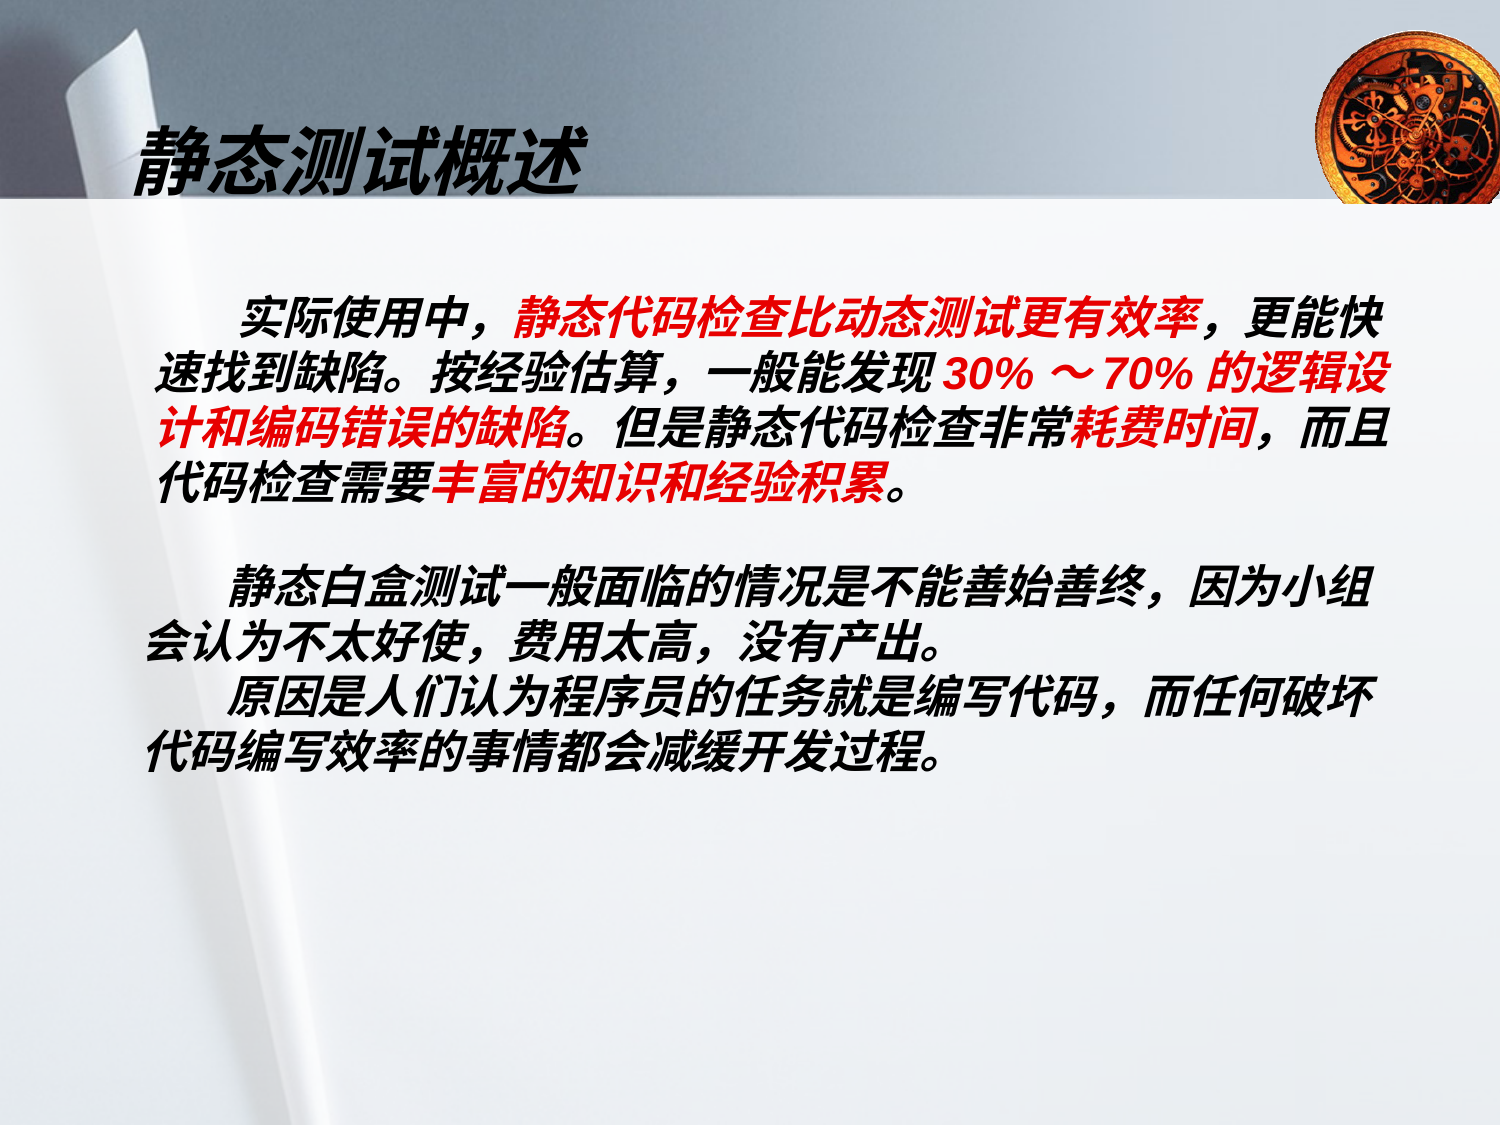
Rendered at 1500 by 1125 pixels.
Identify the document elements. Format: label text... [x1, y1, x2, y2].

text_box 静态白盒测试一般面临的情况是不能善始善终，因为小组会认为不太好使，费用太高，没有产出。 原因是人们认为程序员的任务就是编写代码，而任何破坏代码编写效率的事情都会减缓开发过程。 [127, 550, 1421, 786]
text_box 实际使用中，静态代码检查比动态测试更有效率，更能快速找到缺陷。按经验估算，一般能发现30%～70%的逻辑设计和编码错误的缺陷。但是静态代码检查非常耗费时间，而且代码检查需要丰富的知识和经验积累。 [139, 280, 1427, 519]
text_box 静态测试概述 [115, 65, 1390, 253]
picture [0, 0, 1500, 204]
